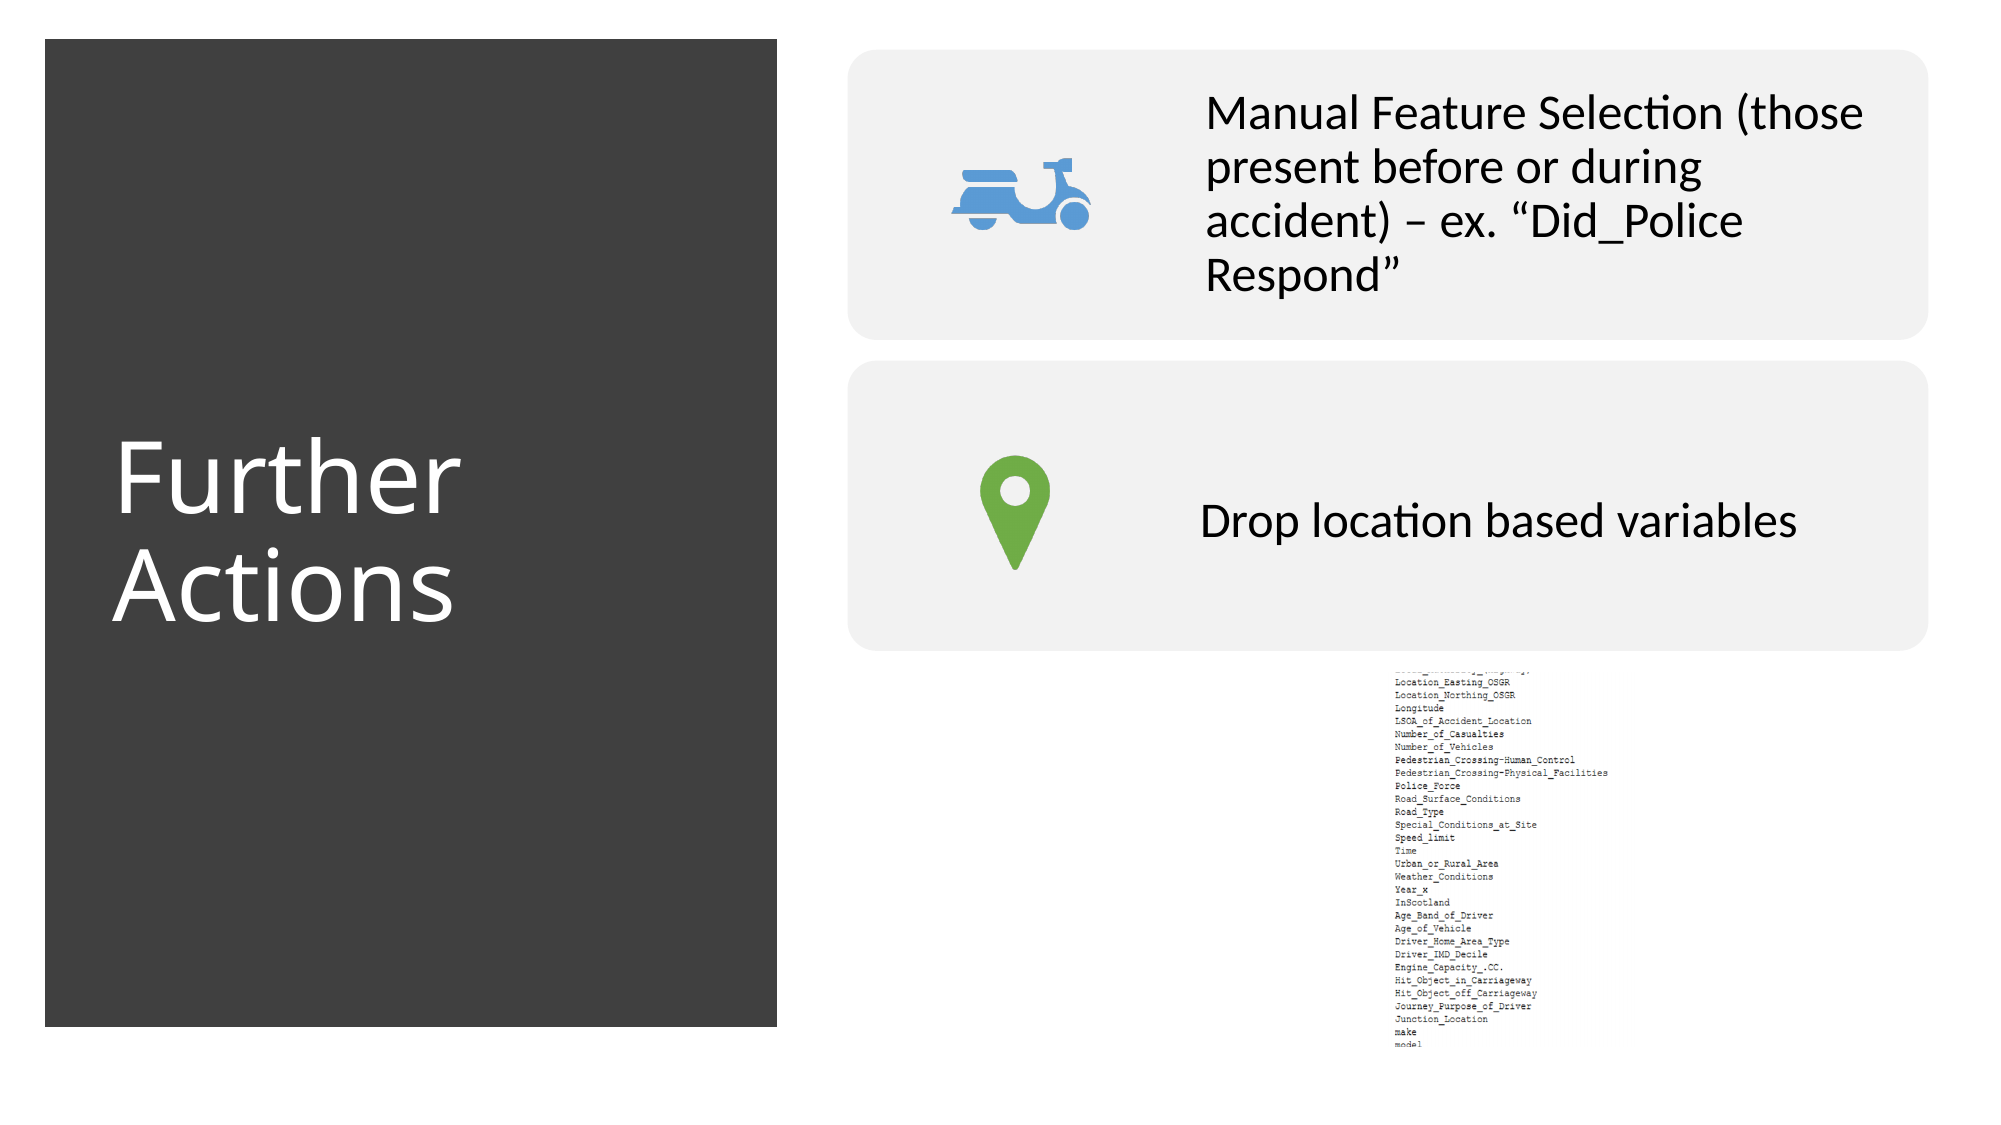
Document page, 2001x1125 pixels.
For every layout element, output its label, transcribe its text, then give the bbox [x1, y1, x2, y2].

title Further Actions [97, 104, 722, 967]
picture [1387, 672, 1635, 1048]
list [847, 49, 1929, 1018]
text_box [54, 49, 768, 1018]
